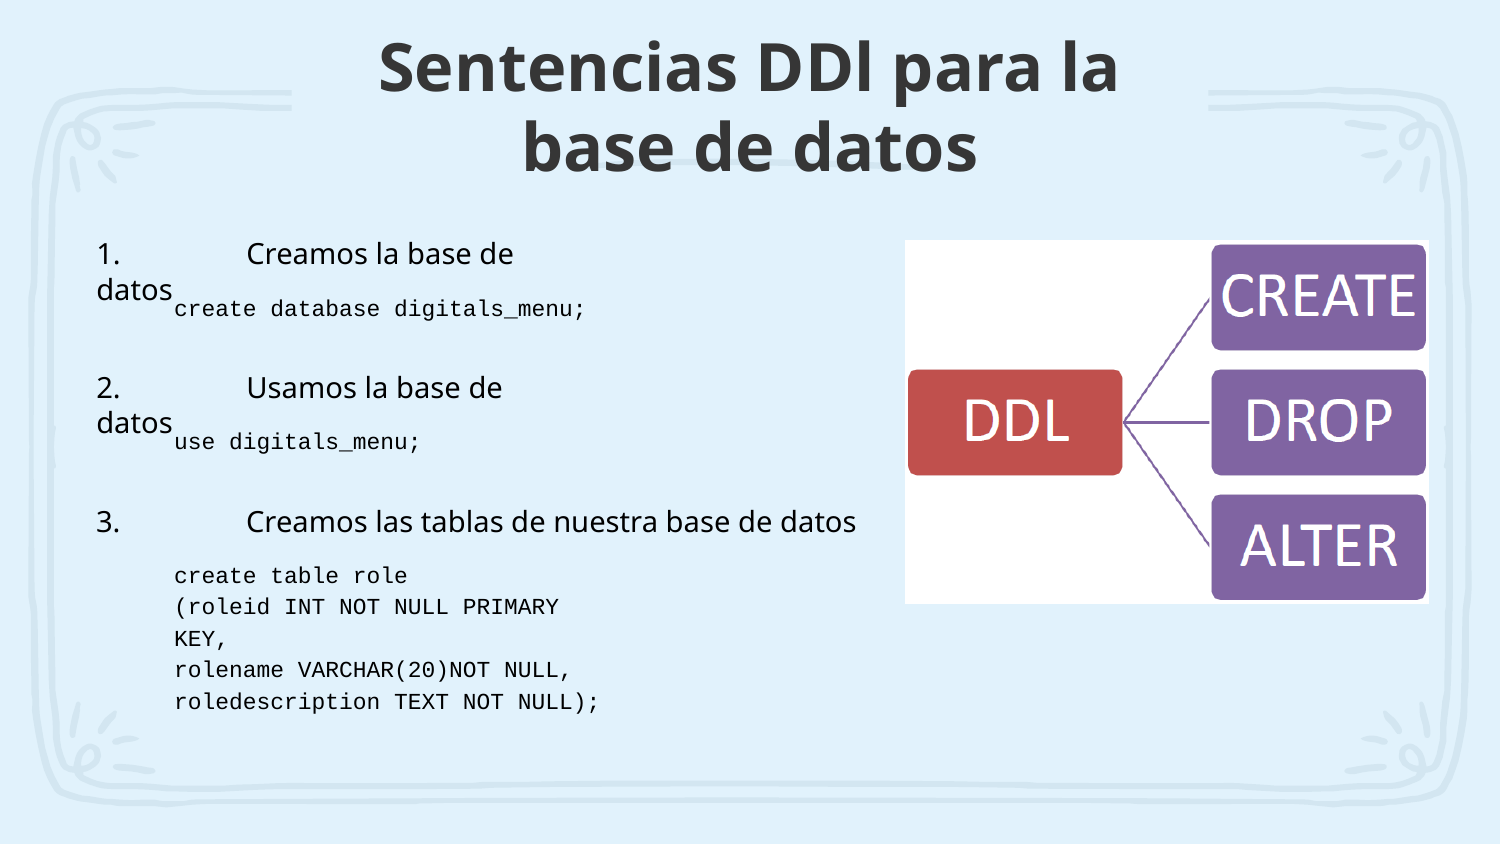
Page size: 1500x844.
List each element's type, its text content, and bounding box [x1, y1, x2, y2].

text_box create database digitals_menu; [159, 274, 638, 336]
title Sentencias DDl para la base de datos [291, 81, 1209, 130]
text_box create table role (roleid INT NOT NULL PRIMARY KEY, rolename VARCHAR(20)NOT NULL, roledescription TEXT NOT NULL); [159, 553, 638, 729]
text_box 1. Creamos la base de datos [81, 220, 560, 321]
picture [904, 239, 1430, 604]
text_box 3. Creamos las tablas de nuestra base de datos [81, 487, 899, 553]
text_box 2. Usamos la base de datos [81, 354, 560, 455]
text_box use digitals_menu; [159, 407, 638, 470]
